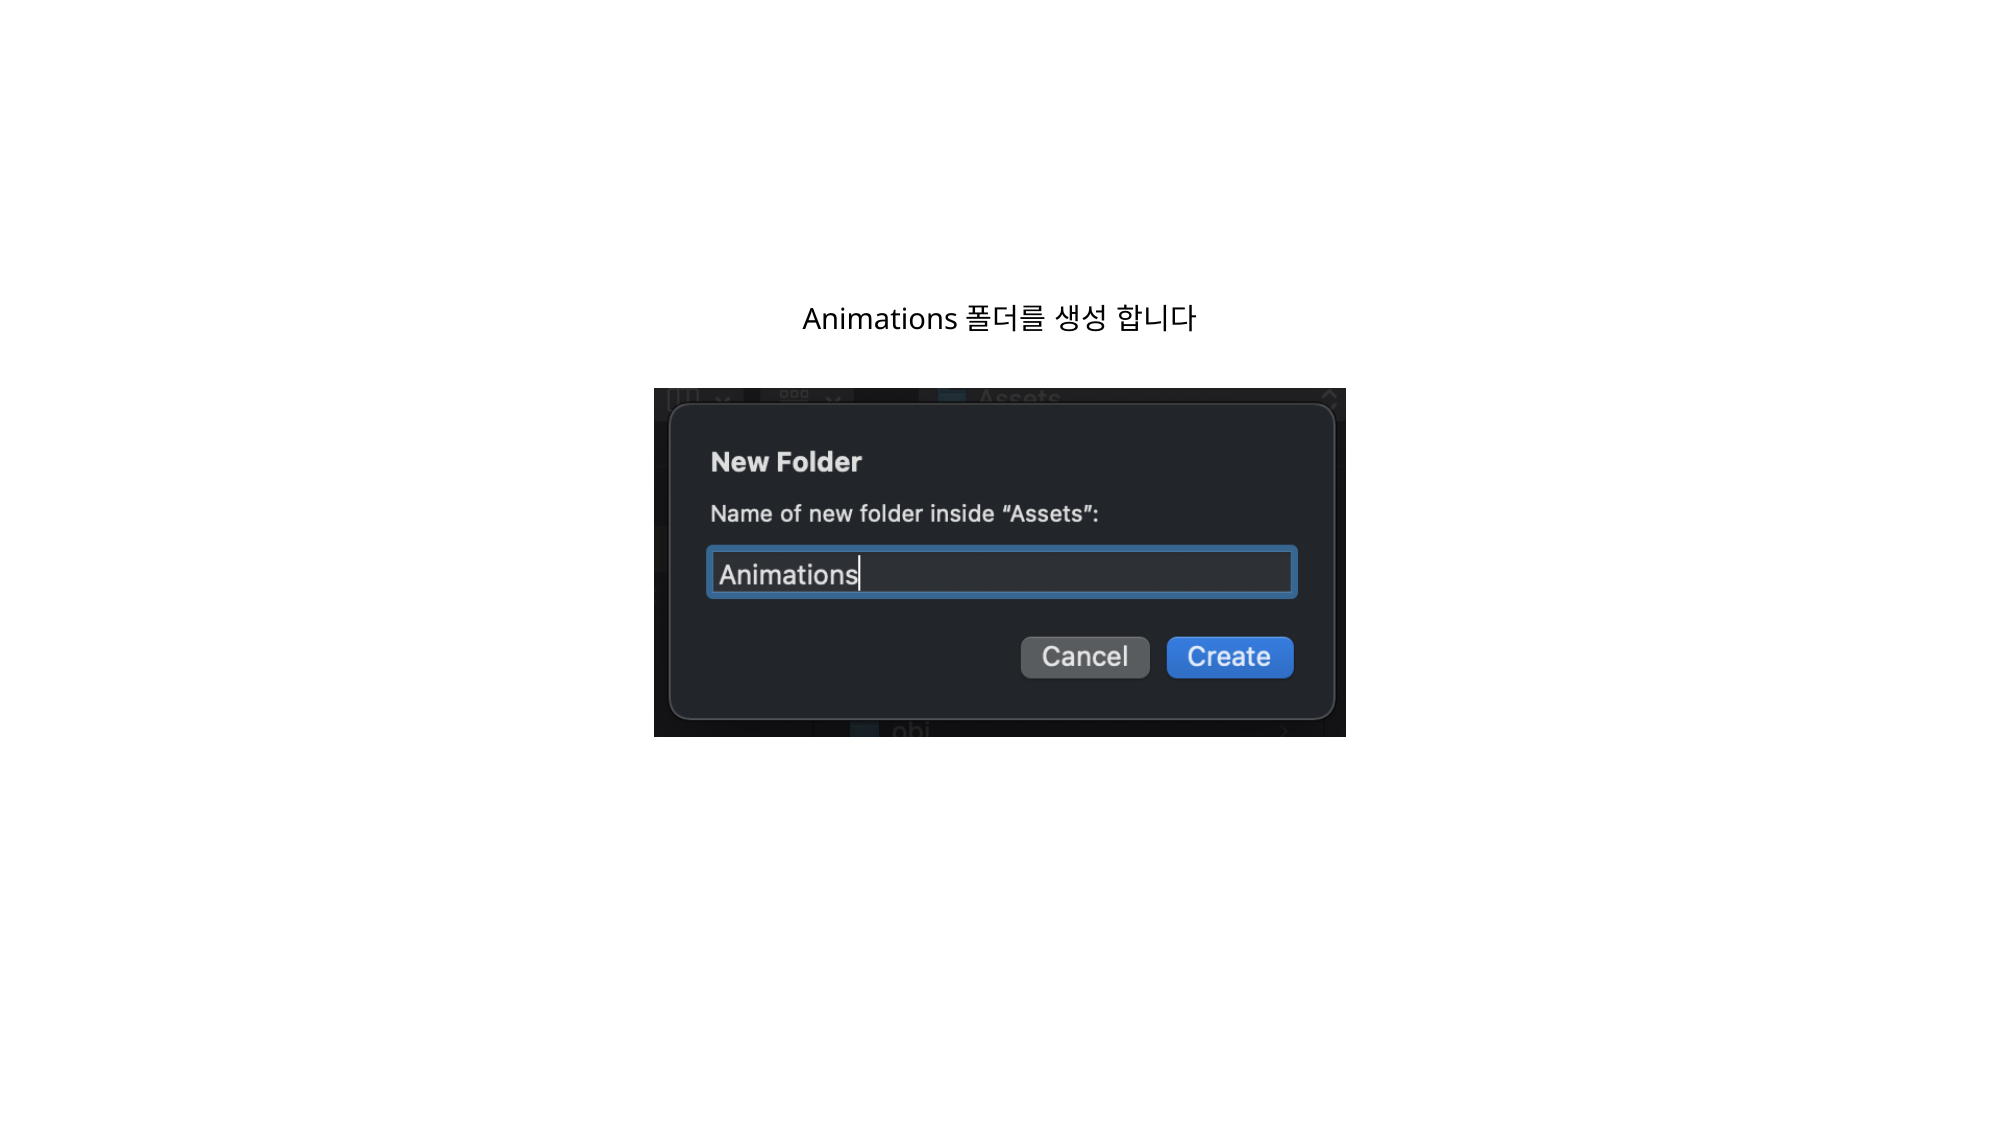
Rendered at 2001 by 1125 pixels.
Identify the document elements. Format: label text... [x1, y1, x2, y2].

text_box Animations폴더를 생성 합니다 [256, 275, 1744, 343]
picture [654, 388, 1346, 737]
